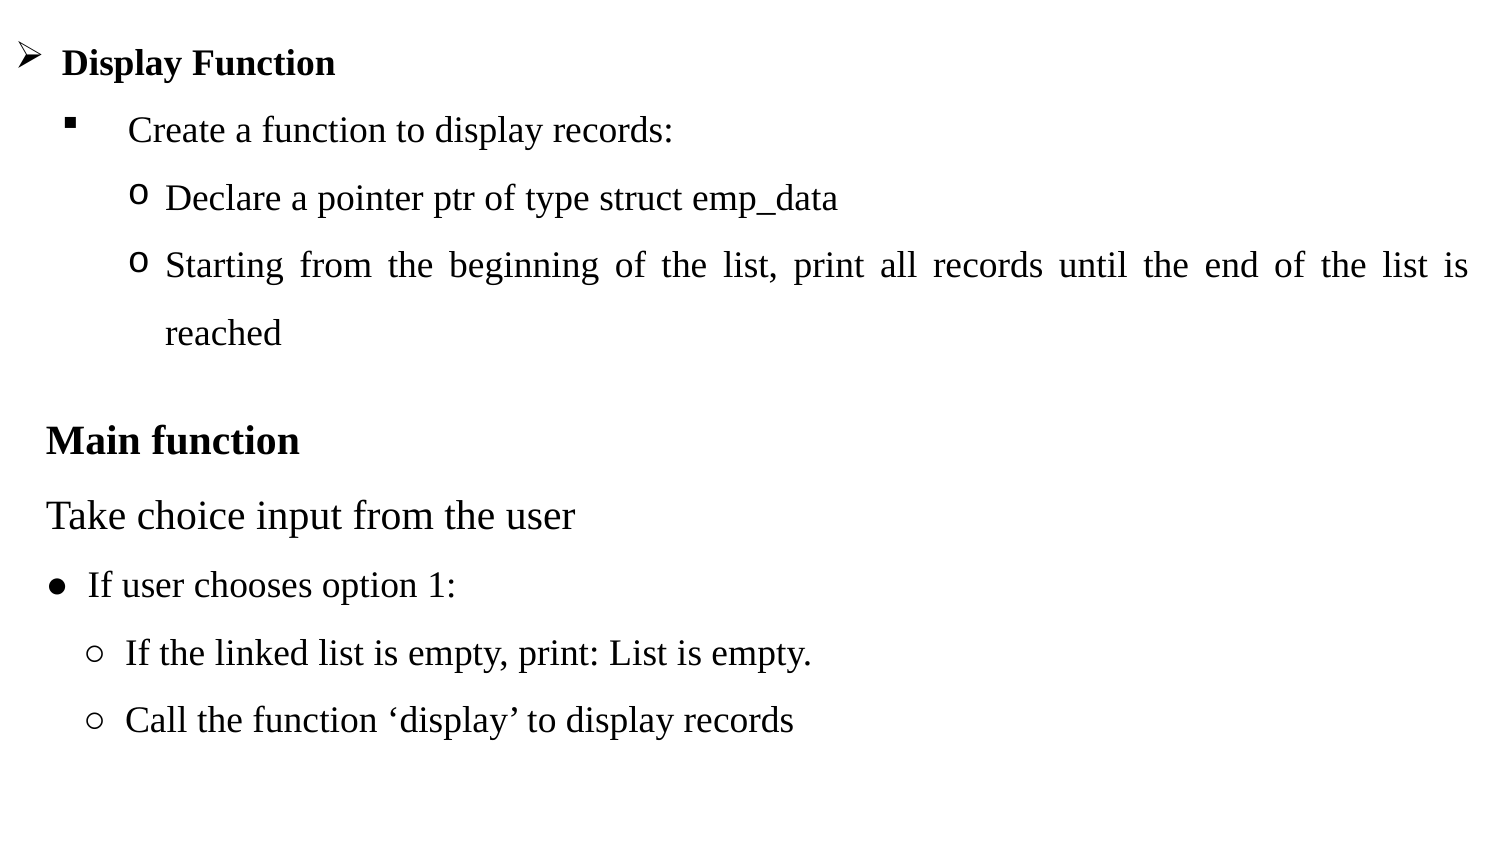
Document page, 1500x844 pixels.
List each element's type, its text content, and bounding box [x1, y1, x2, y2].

text_box Main function Take choice input from the user ● If user chooses option 1: ○ If the linked list is empty, print: List is empty. ○ Call the function ‘display’ to display records [31, 380, 1424, 748]
text_box Display Function Create a function to display records: Declare a pointer ptr of type struct emp_data Starting from the beginning of the list, print all records until the end of the list is reached [0, 0, 1486, 368]
